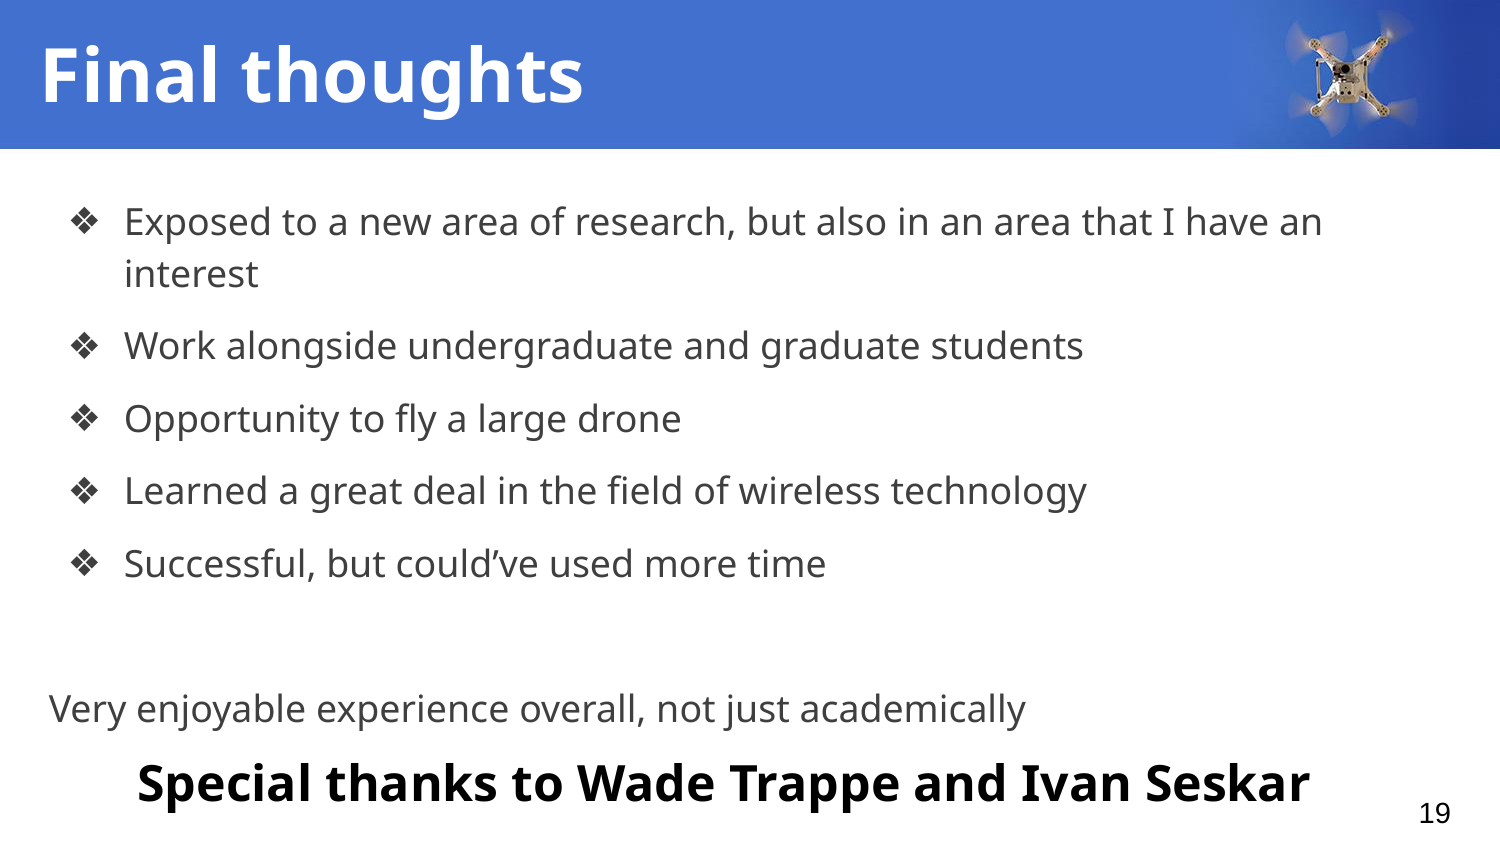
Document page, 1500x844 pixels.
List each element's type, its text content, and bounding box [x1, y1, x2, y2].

text_box Special thanks to Wade Trappe and Ivan Seskar [47, 736, 1415, 844]
title Final thoughts [24, 0, 1309, 146]
picture [0, 0, 1500, 844]
list Exposed to a new area of research, but also in an area that I have an interest Work alongside undergraduate and graduate students Opportunity to fly a large drone Learned a great deal in the field of wireless technology Successful, but could’ve used more time Very enjoyable experience overall, not just academically [33, 176, 1428, 668]
slide_number 19 [1415, 779, 1494, 844]
